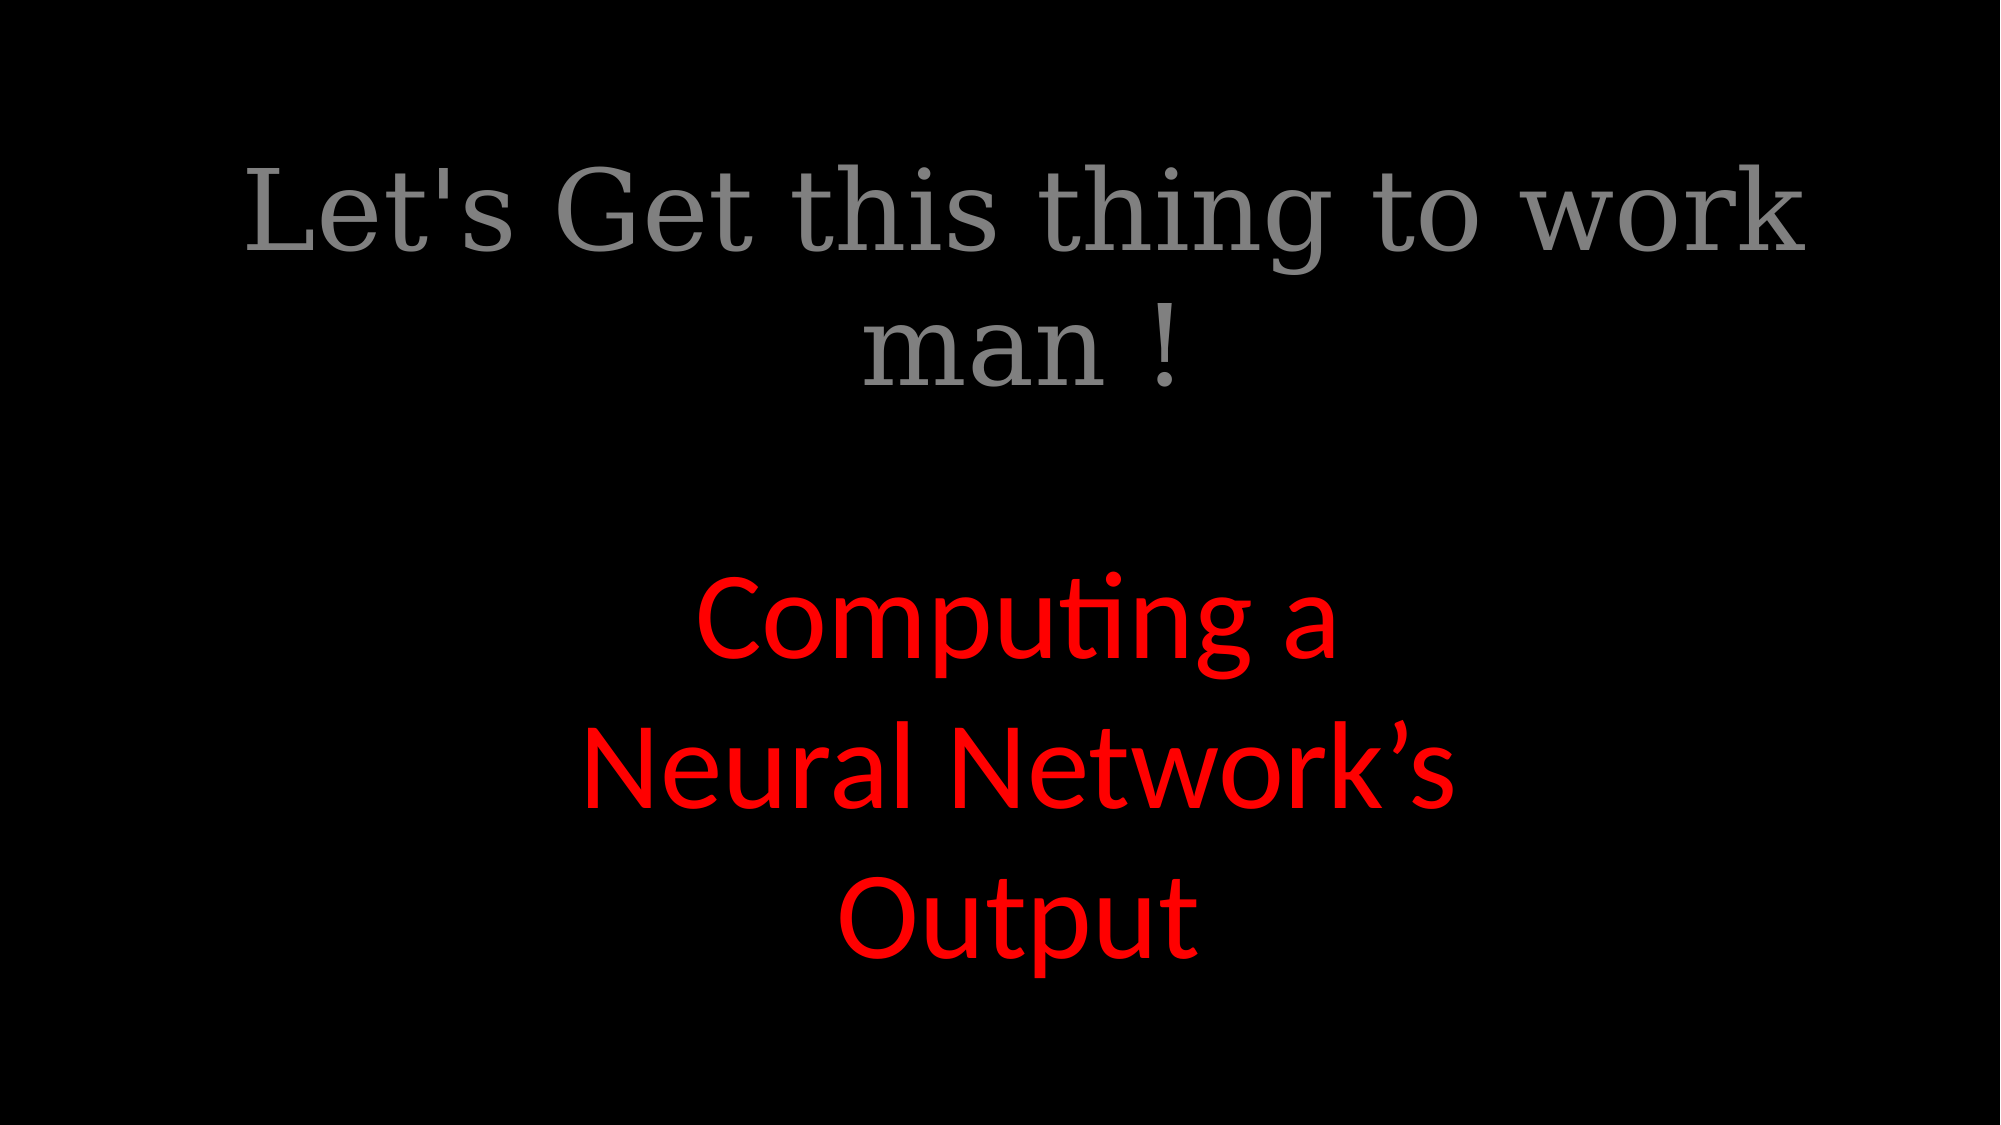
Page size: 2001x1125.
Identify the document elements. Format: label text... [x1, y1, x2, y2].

text_box Let's Get this thing to work man ! [172, 130, 1876, 415]
text_box Computing a Neural Network’s Output [279, 526, 1757, 992]
